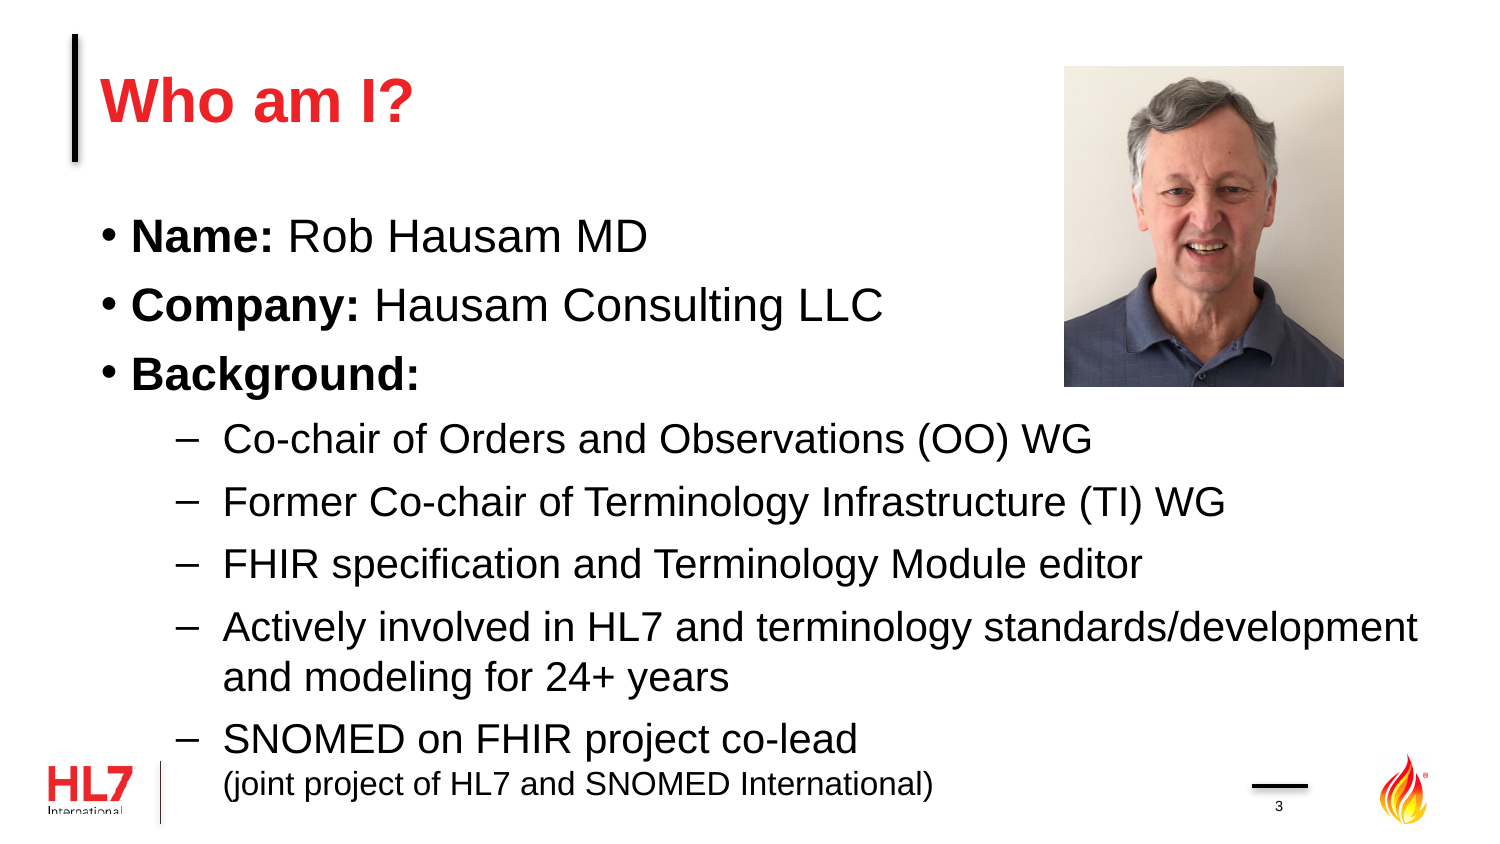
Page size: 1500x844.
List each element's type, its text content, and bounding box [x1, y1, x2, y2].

list Name: Rob Hausam MD Company: Hausam Consulting LLC Background: Co-chair of Orders and Observations (OO) WG Former Co-chair of Terminology Infrastructure (TI) WG FHIR specification and Terminology Module editor Actively involved in HL7 and terminology standards/development and modeling for 24+ years SNOMED on FHIR project co-lead (joint project of HL7 and SNOMED International) [100, 205, 1451, 687]
picture [1380, 753, 1428, 824]
title Who am I? [100, 33, 1451, 163]
picture [1064, 66, 1344, 388]
slide_number 3 [1257, 788, 1302, 815]
